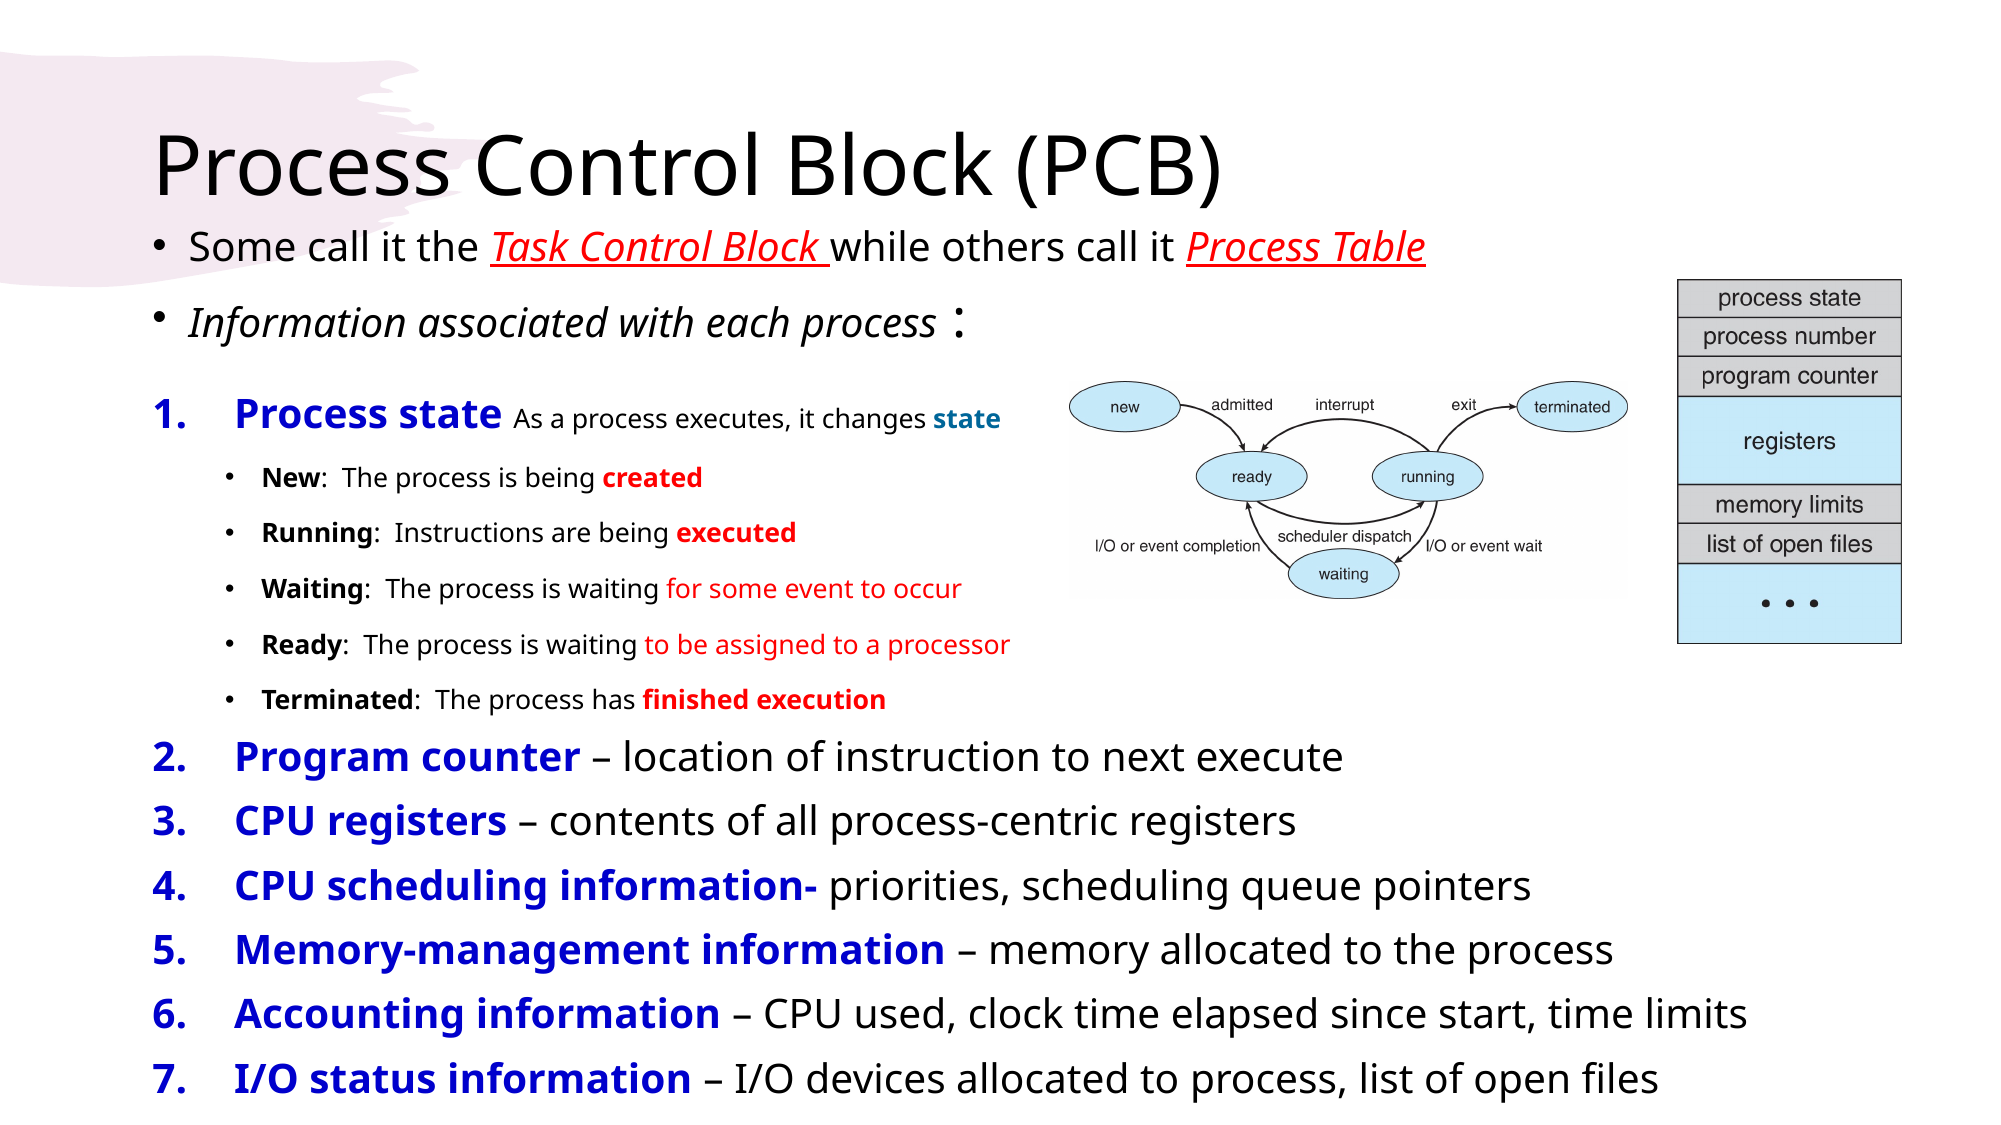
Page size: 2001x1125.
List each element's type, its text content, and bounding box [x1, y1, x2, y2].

title Process Control Block (PCB) [137, 59, 1863, 212]
picture [1677, 279, 1902, 644]
picture [1069, 381, 1628, 599]
list Some call it the Task Control Block while others call it Process Table Information associated with each process : Process state As a process executes, it changes state New: The process is being created Running: Instructions are being executed Waiting: The process is waiting for some event to occur Ready: The process is waiting to be assigned to a processor Terminated: The process has finished execution Program counter – location of instruction to next execute CPU registers – contents of all process-centric registers CPU scheduling information- priorities, scheduling queue pointers Memory-management information – memory allocated to the process Accounting information – CPU used, clock time elapsed since start, time limits I/O status information – I/O devices allocated to process, list of open files [137, 212, 1863, 1115]
